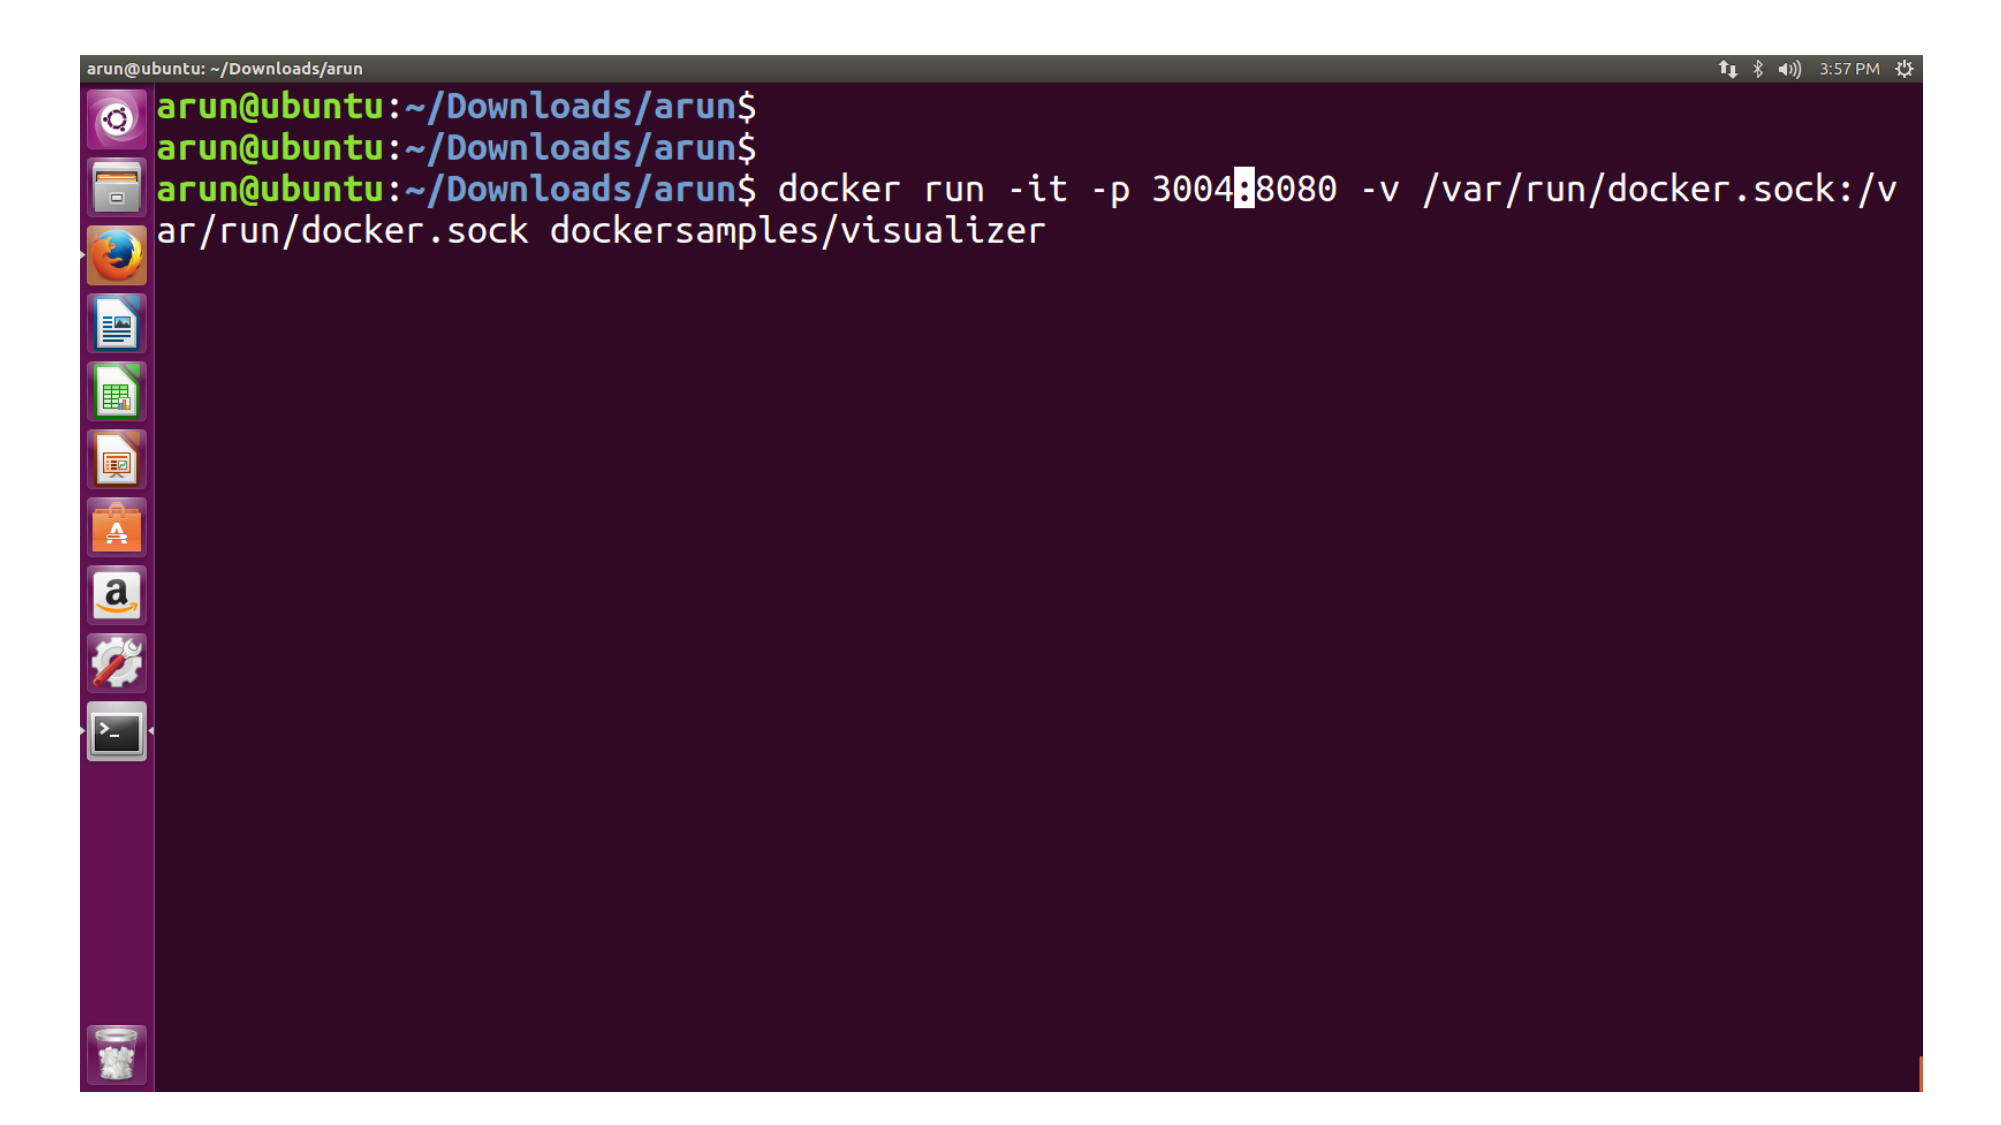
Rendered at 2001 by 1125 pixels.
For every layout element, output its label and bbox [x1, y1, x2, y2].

picture [80, 54, 1923, 1092]
